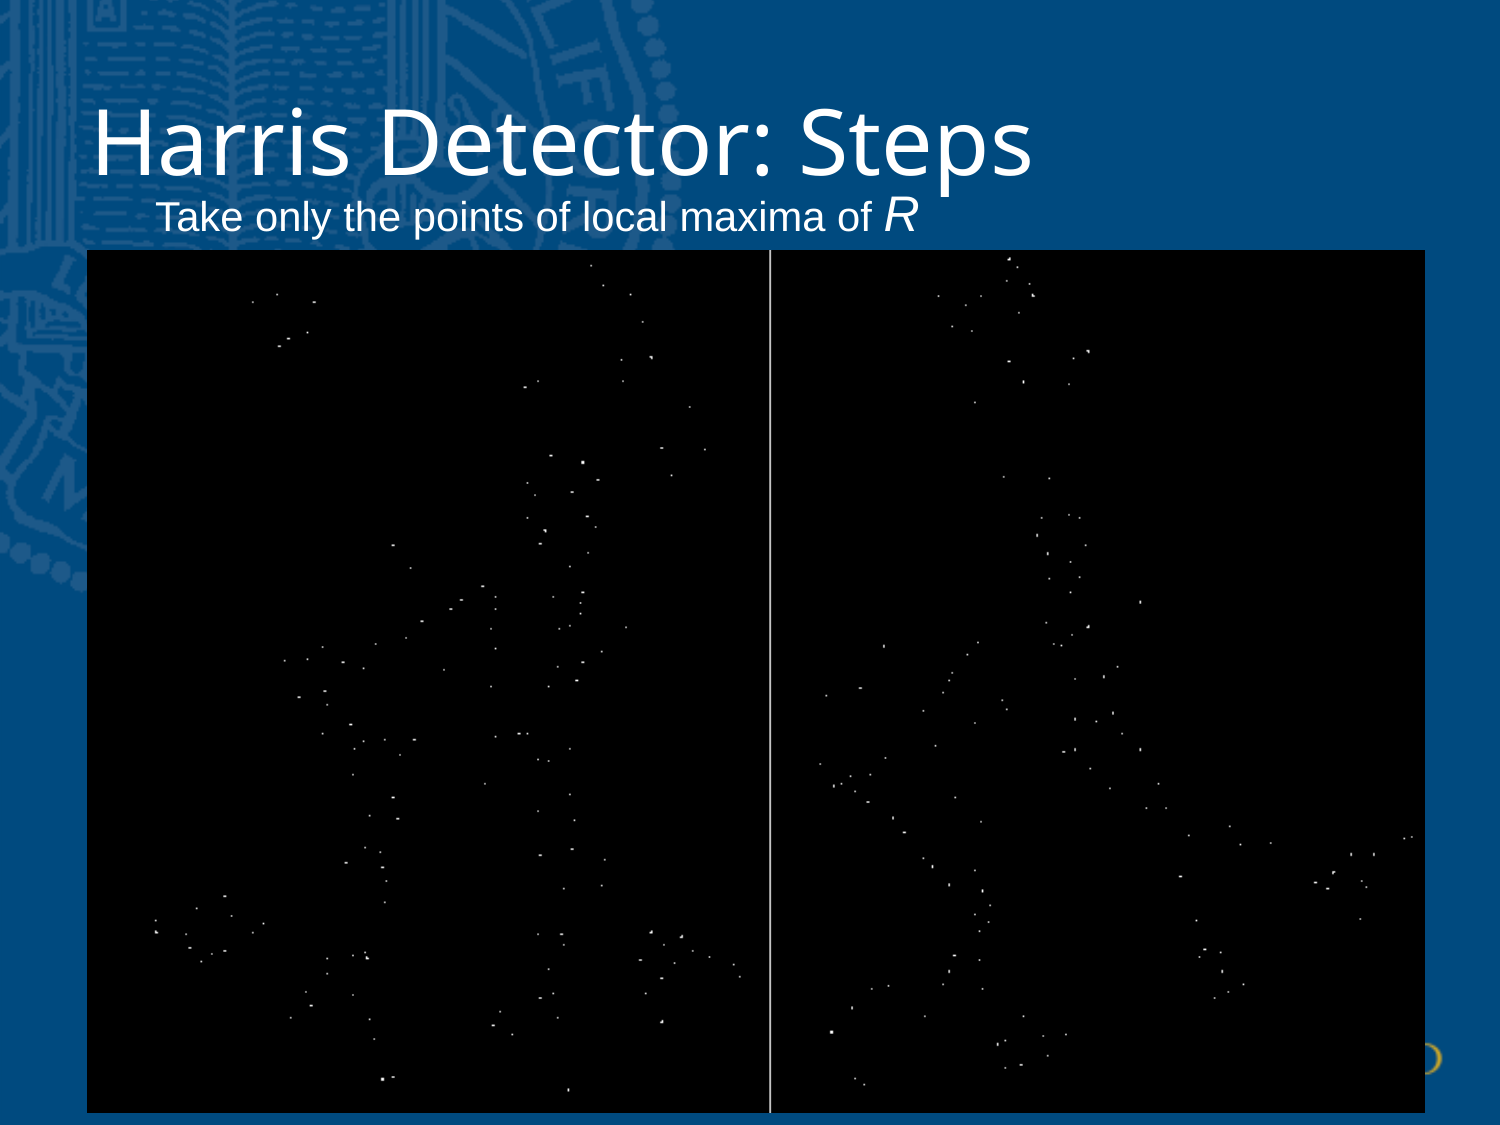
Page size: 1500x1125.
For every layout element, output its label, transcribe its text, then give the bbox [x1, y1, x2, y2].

title Harris Detector: Steps [75, 45, 1425, 233]
picture [0, 0, 1500, 1125]
text_box Take only the points of local maxima of R [140, 174, 935, 249]
